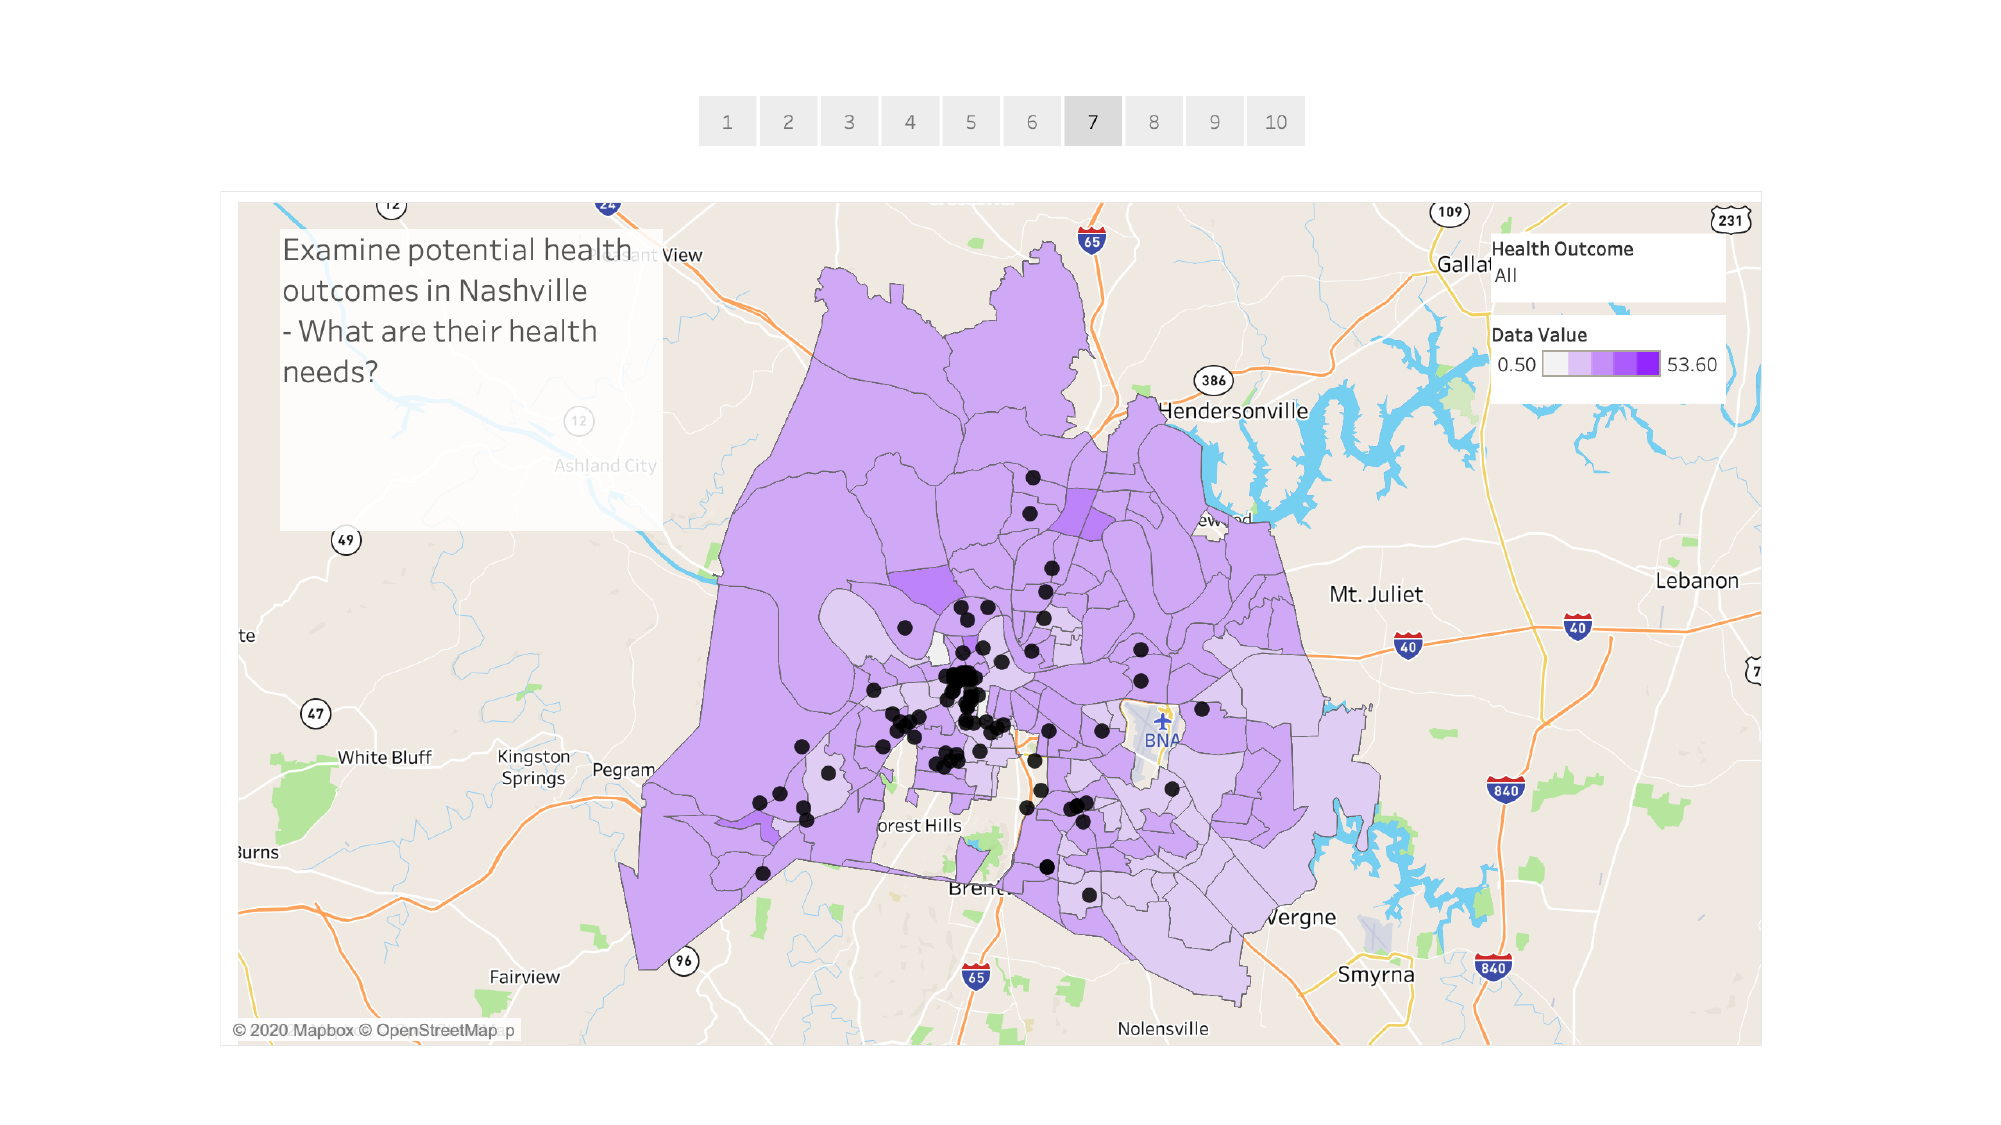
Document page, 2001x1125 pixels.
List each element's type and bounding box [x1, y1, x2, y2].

picture [206, 47, 1794, 1078]
